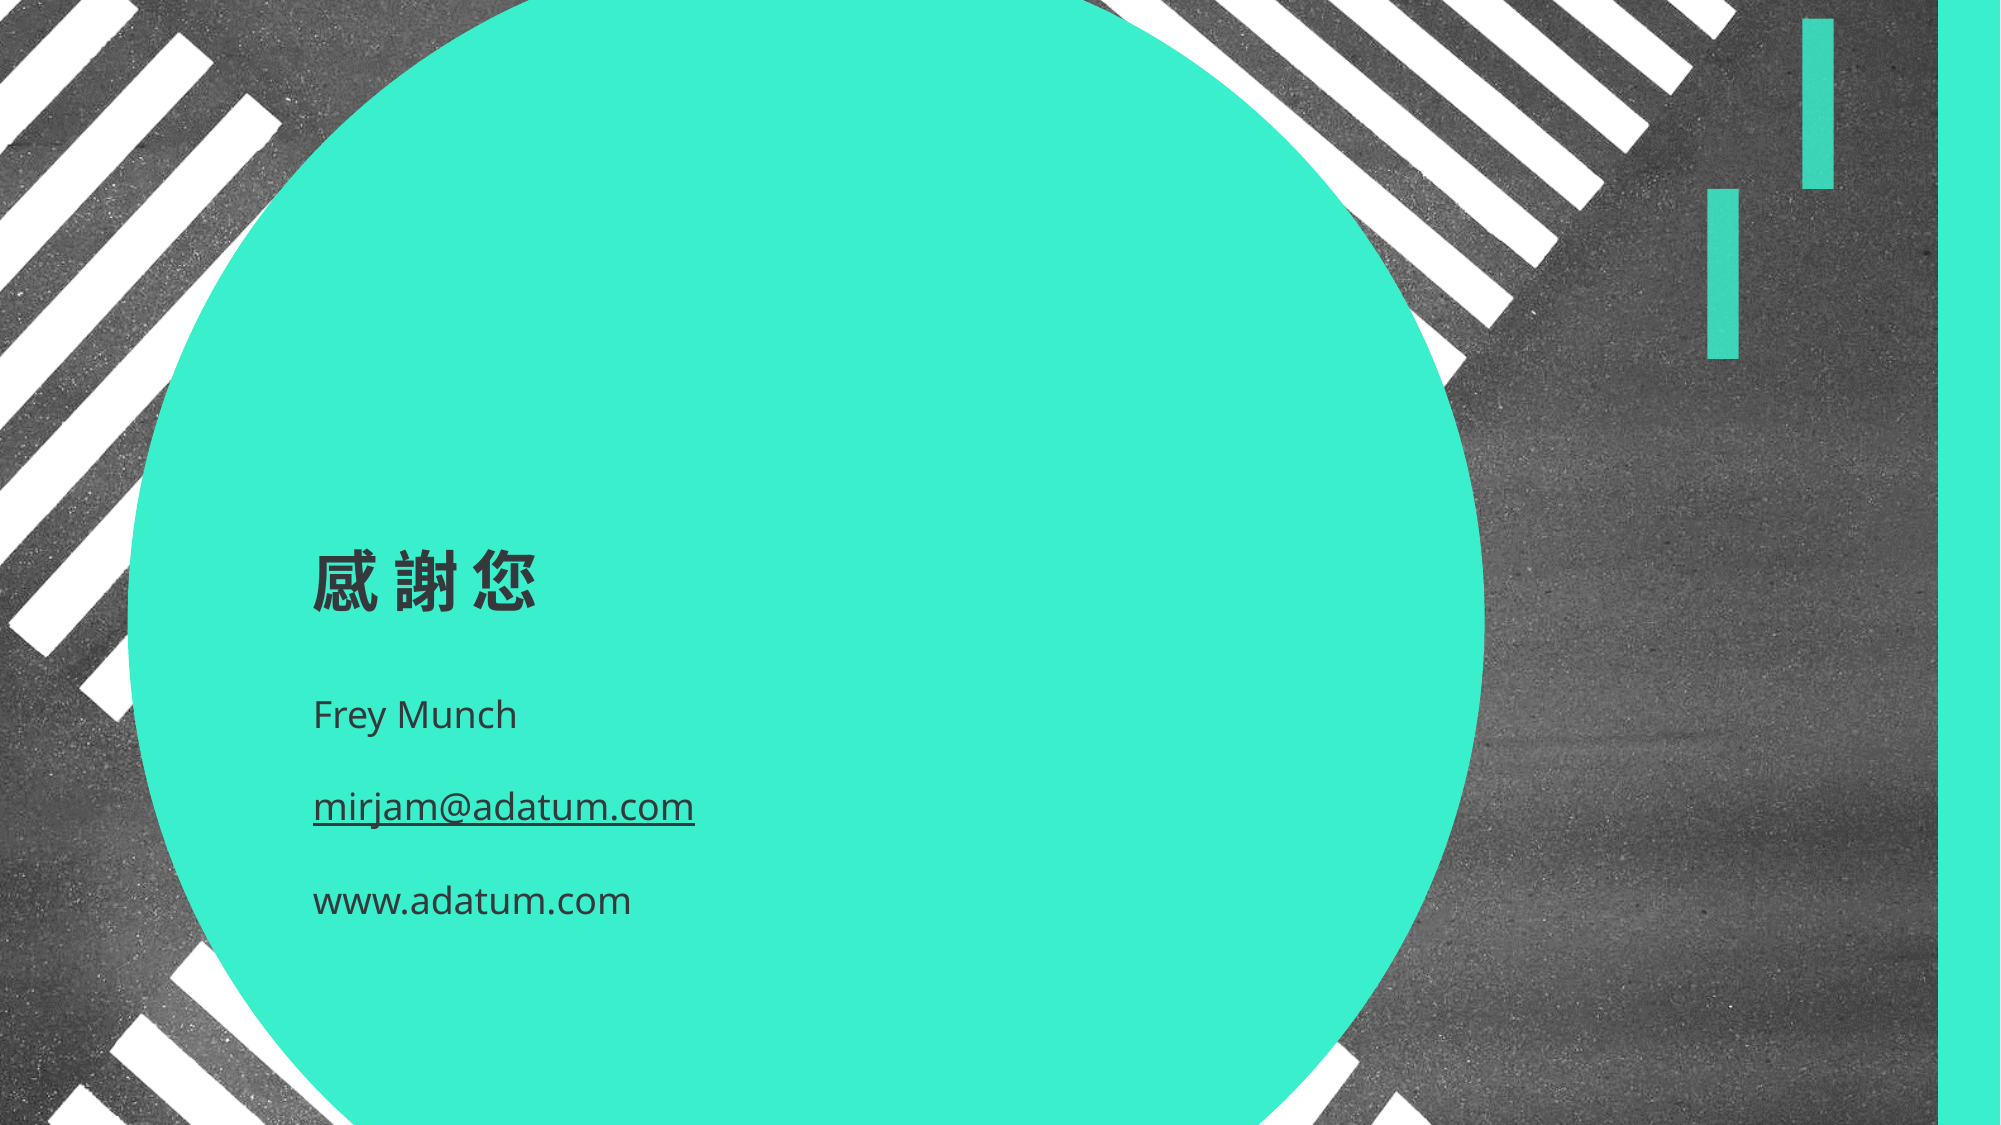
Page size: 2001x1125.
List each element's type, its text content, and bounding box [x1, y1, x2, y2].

list Frey Munch mirjam@adatum.com www.adatum.com [312, 668, 1206, 954]
picture [0, 0, 526, 1125]
title 感謝您 [312, 358, 1295, 621]
picture [1086, 0, 1938, 1125]
